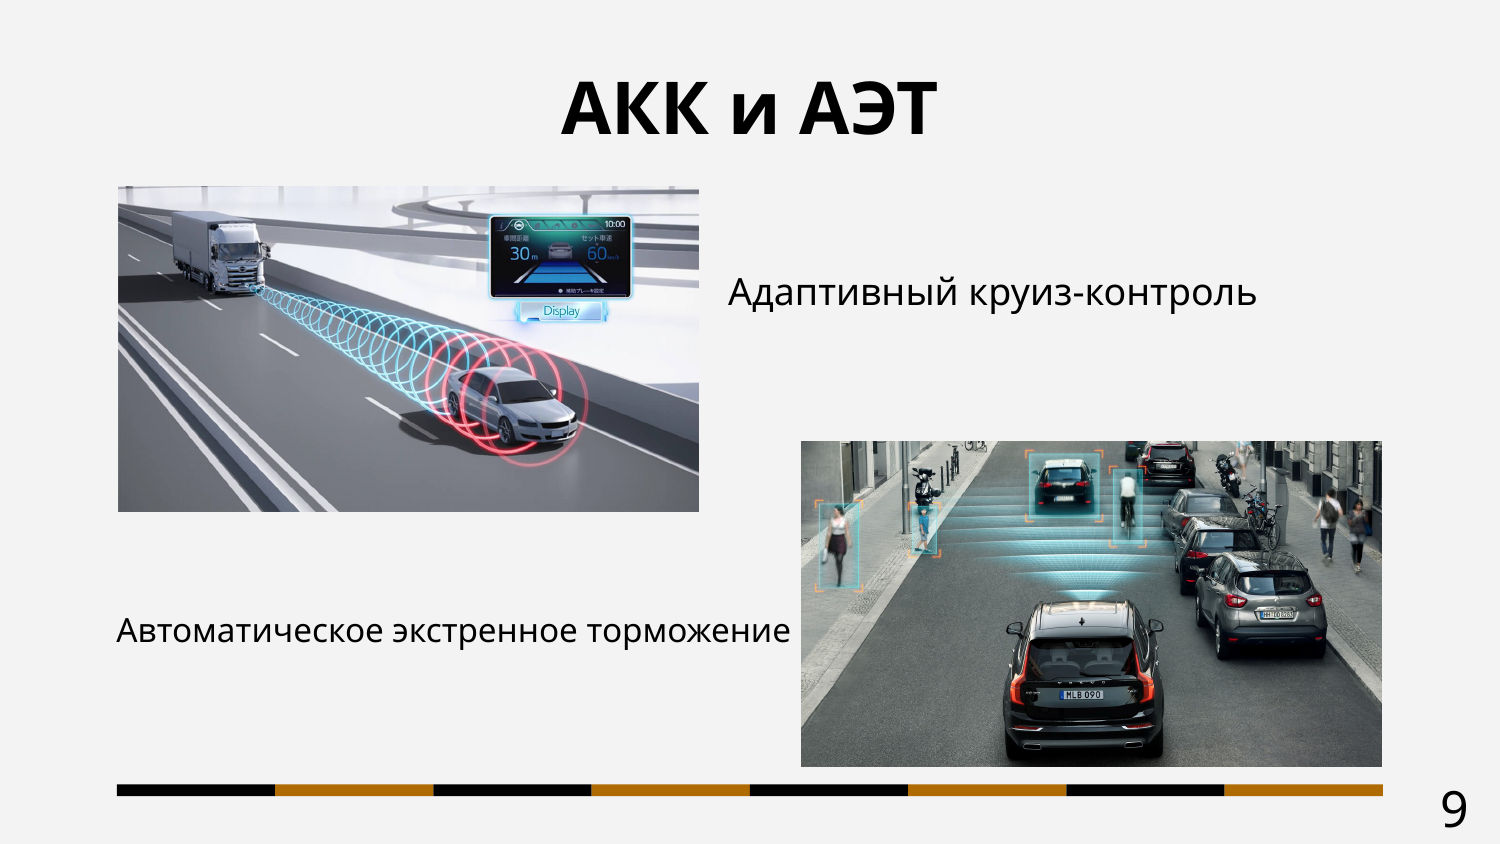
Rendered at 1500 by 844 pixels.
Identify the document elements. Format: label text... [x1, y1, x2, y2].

title АКК и АЭТ [118, 46, 1382, 141]
picture [117, 186, 700, 512]
picture [800, 441, 1383, 768]
text_box 9 [1426, 770, 1485, 844]
text_box Адаптивный круиз-контроль [713, 260, 1273, 321]
text_box Автоматическое экстренное торможение [101, 601, 795, 657]
